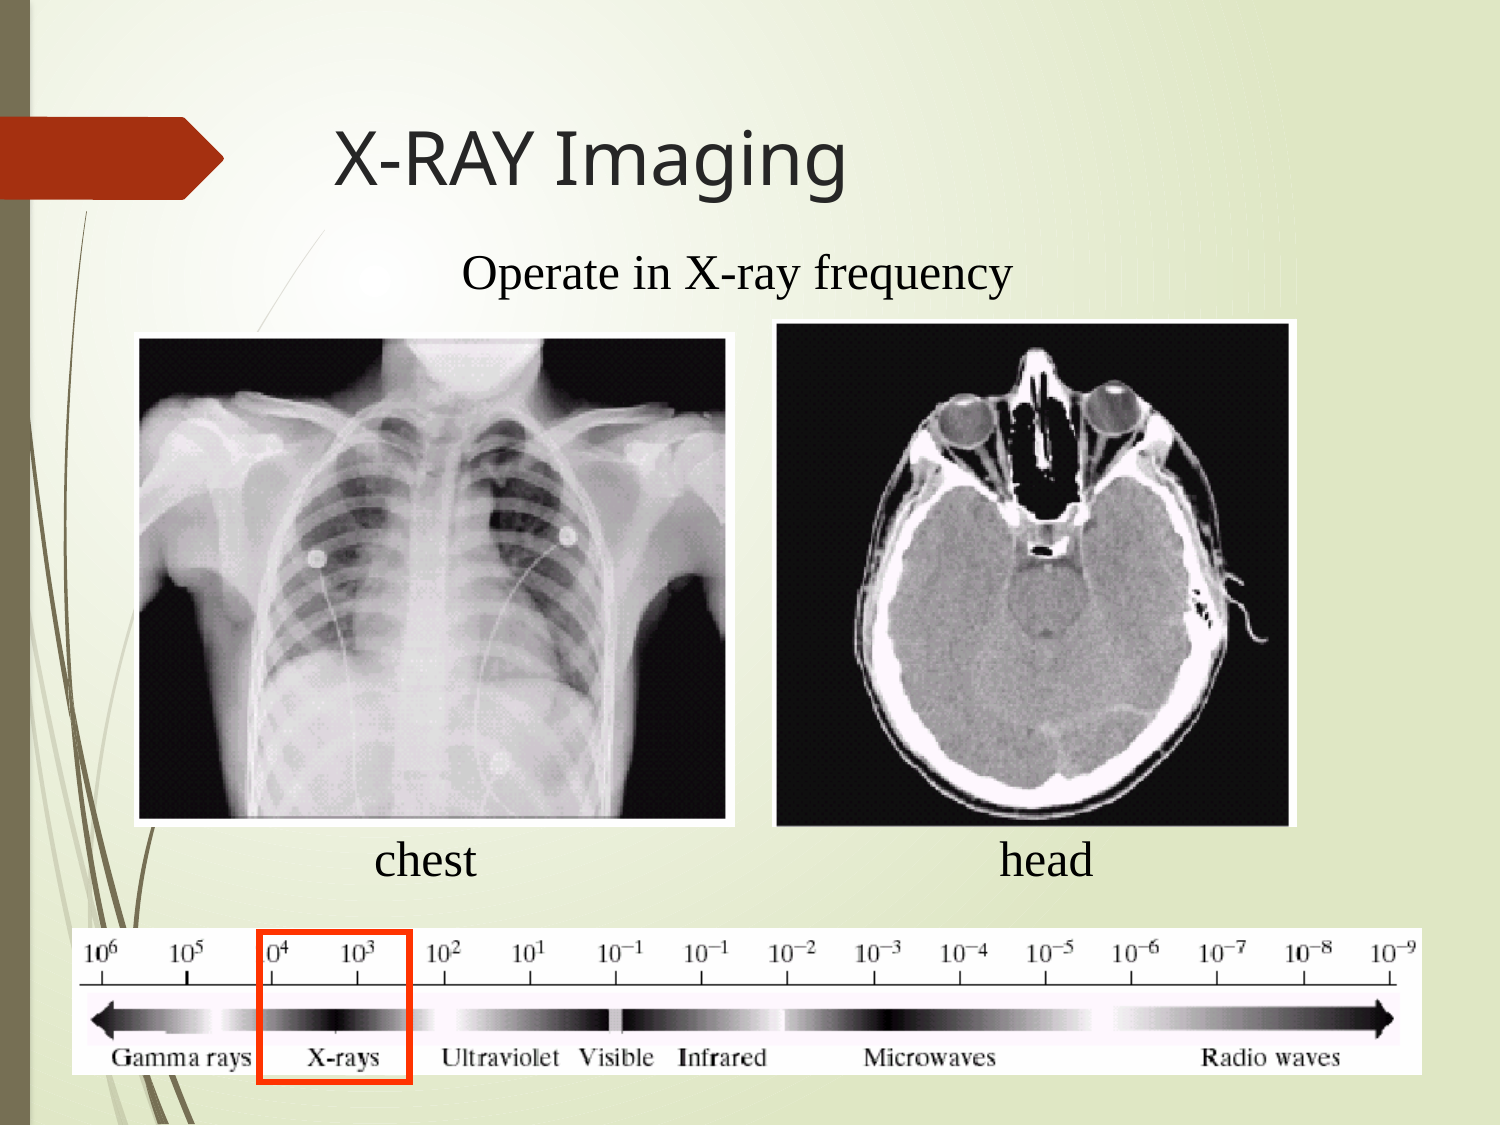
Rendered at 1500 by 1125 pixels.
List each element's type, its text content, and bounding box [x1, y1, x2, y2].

picture [71, 928, 1423, 1076]
picture [771, 319, 1298, 828]
title X-RAY Imaging [319, 102, 1400, 313]
picture [134, 331, 735, 828]
text_box chest [359, 836, 493, 895]
text_box Operate in X-ray frequency [446, 232, 1029, 307]
text_box head [984, 837, 1109, 895]
